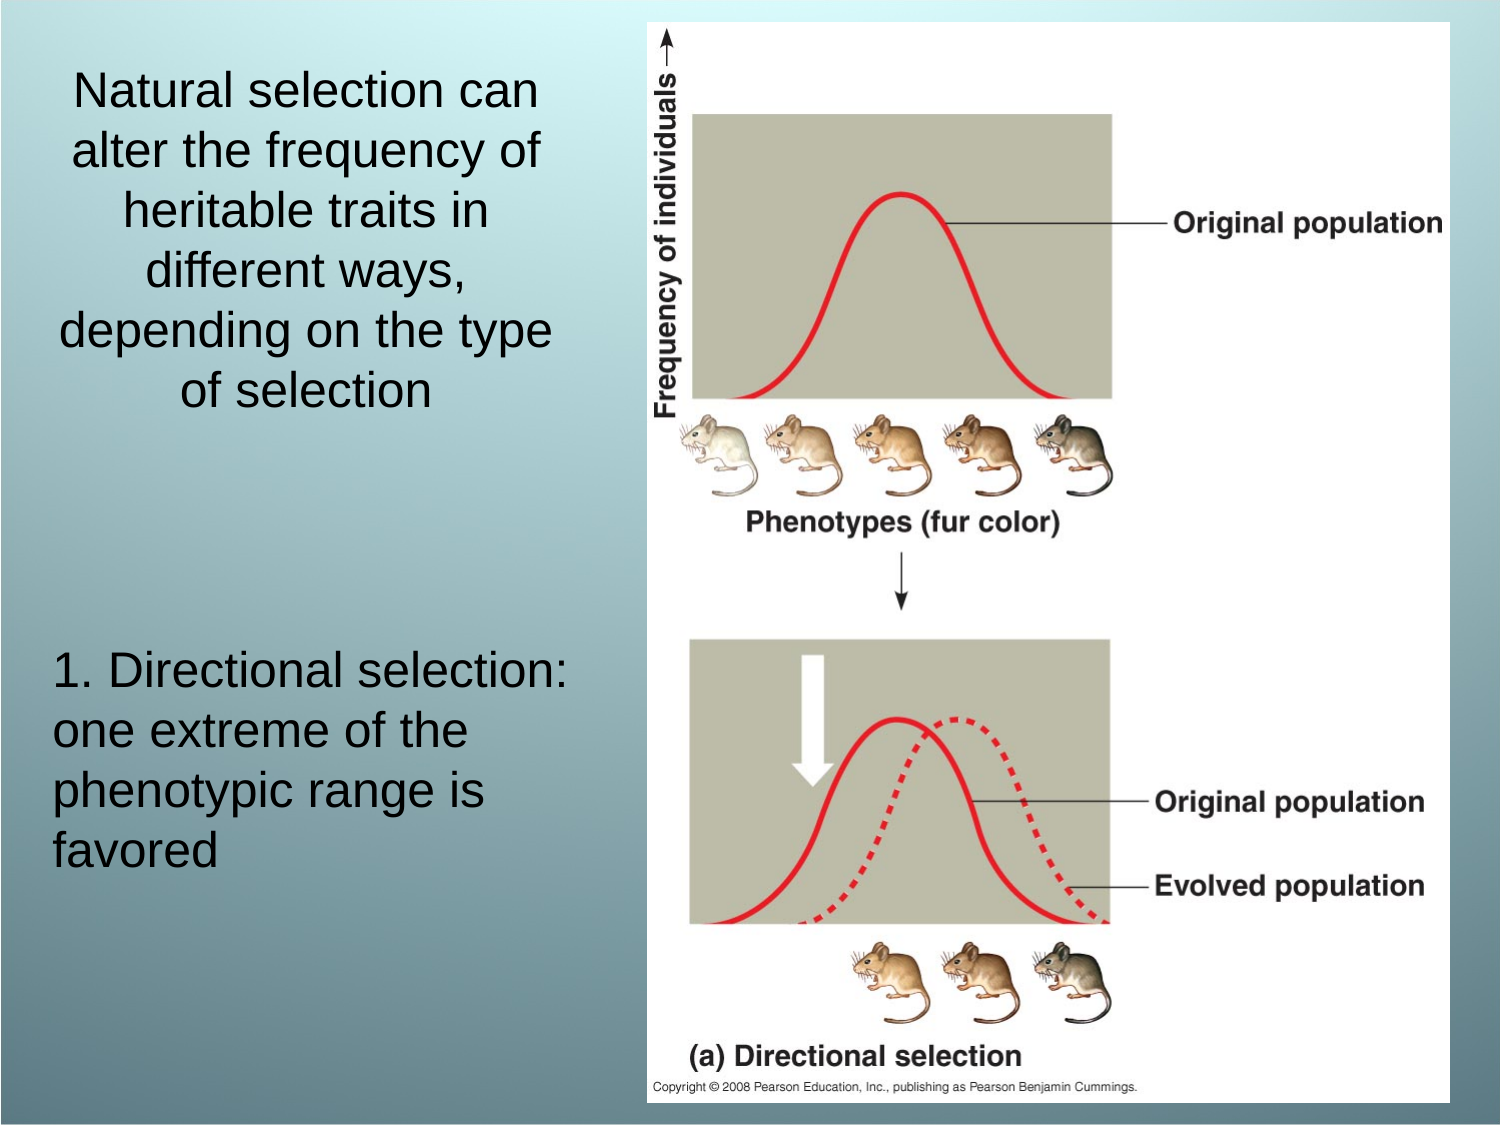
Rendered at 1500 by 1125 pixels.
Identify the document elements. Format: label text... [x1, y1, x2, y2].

picture [0, 0, 1500, 1125]
text_box Natural selection can alter the frequency of heritable traits in different ways, depending on the type of selection [37, 49, 575, 425]
text_box 1. Directional selection: one extreme of the phenotypic range is favored [37, 629, 600, 885]
